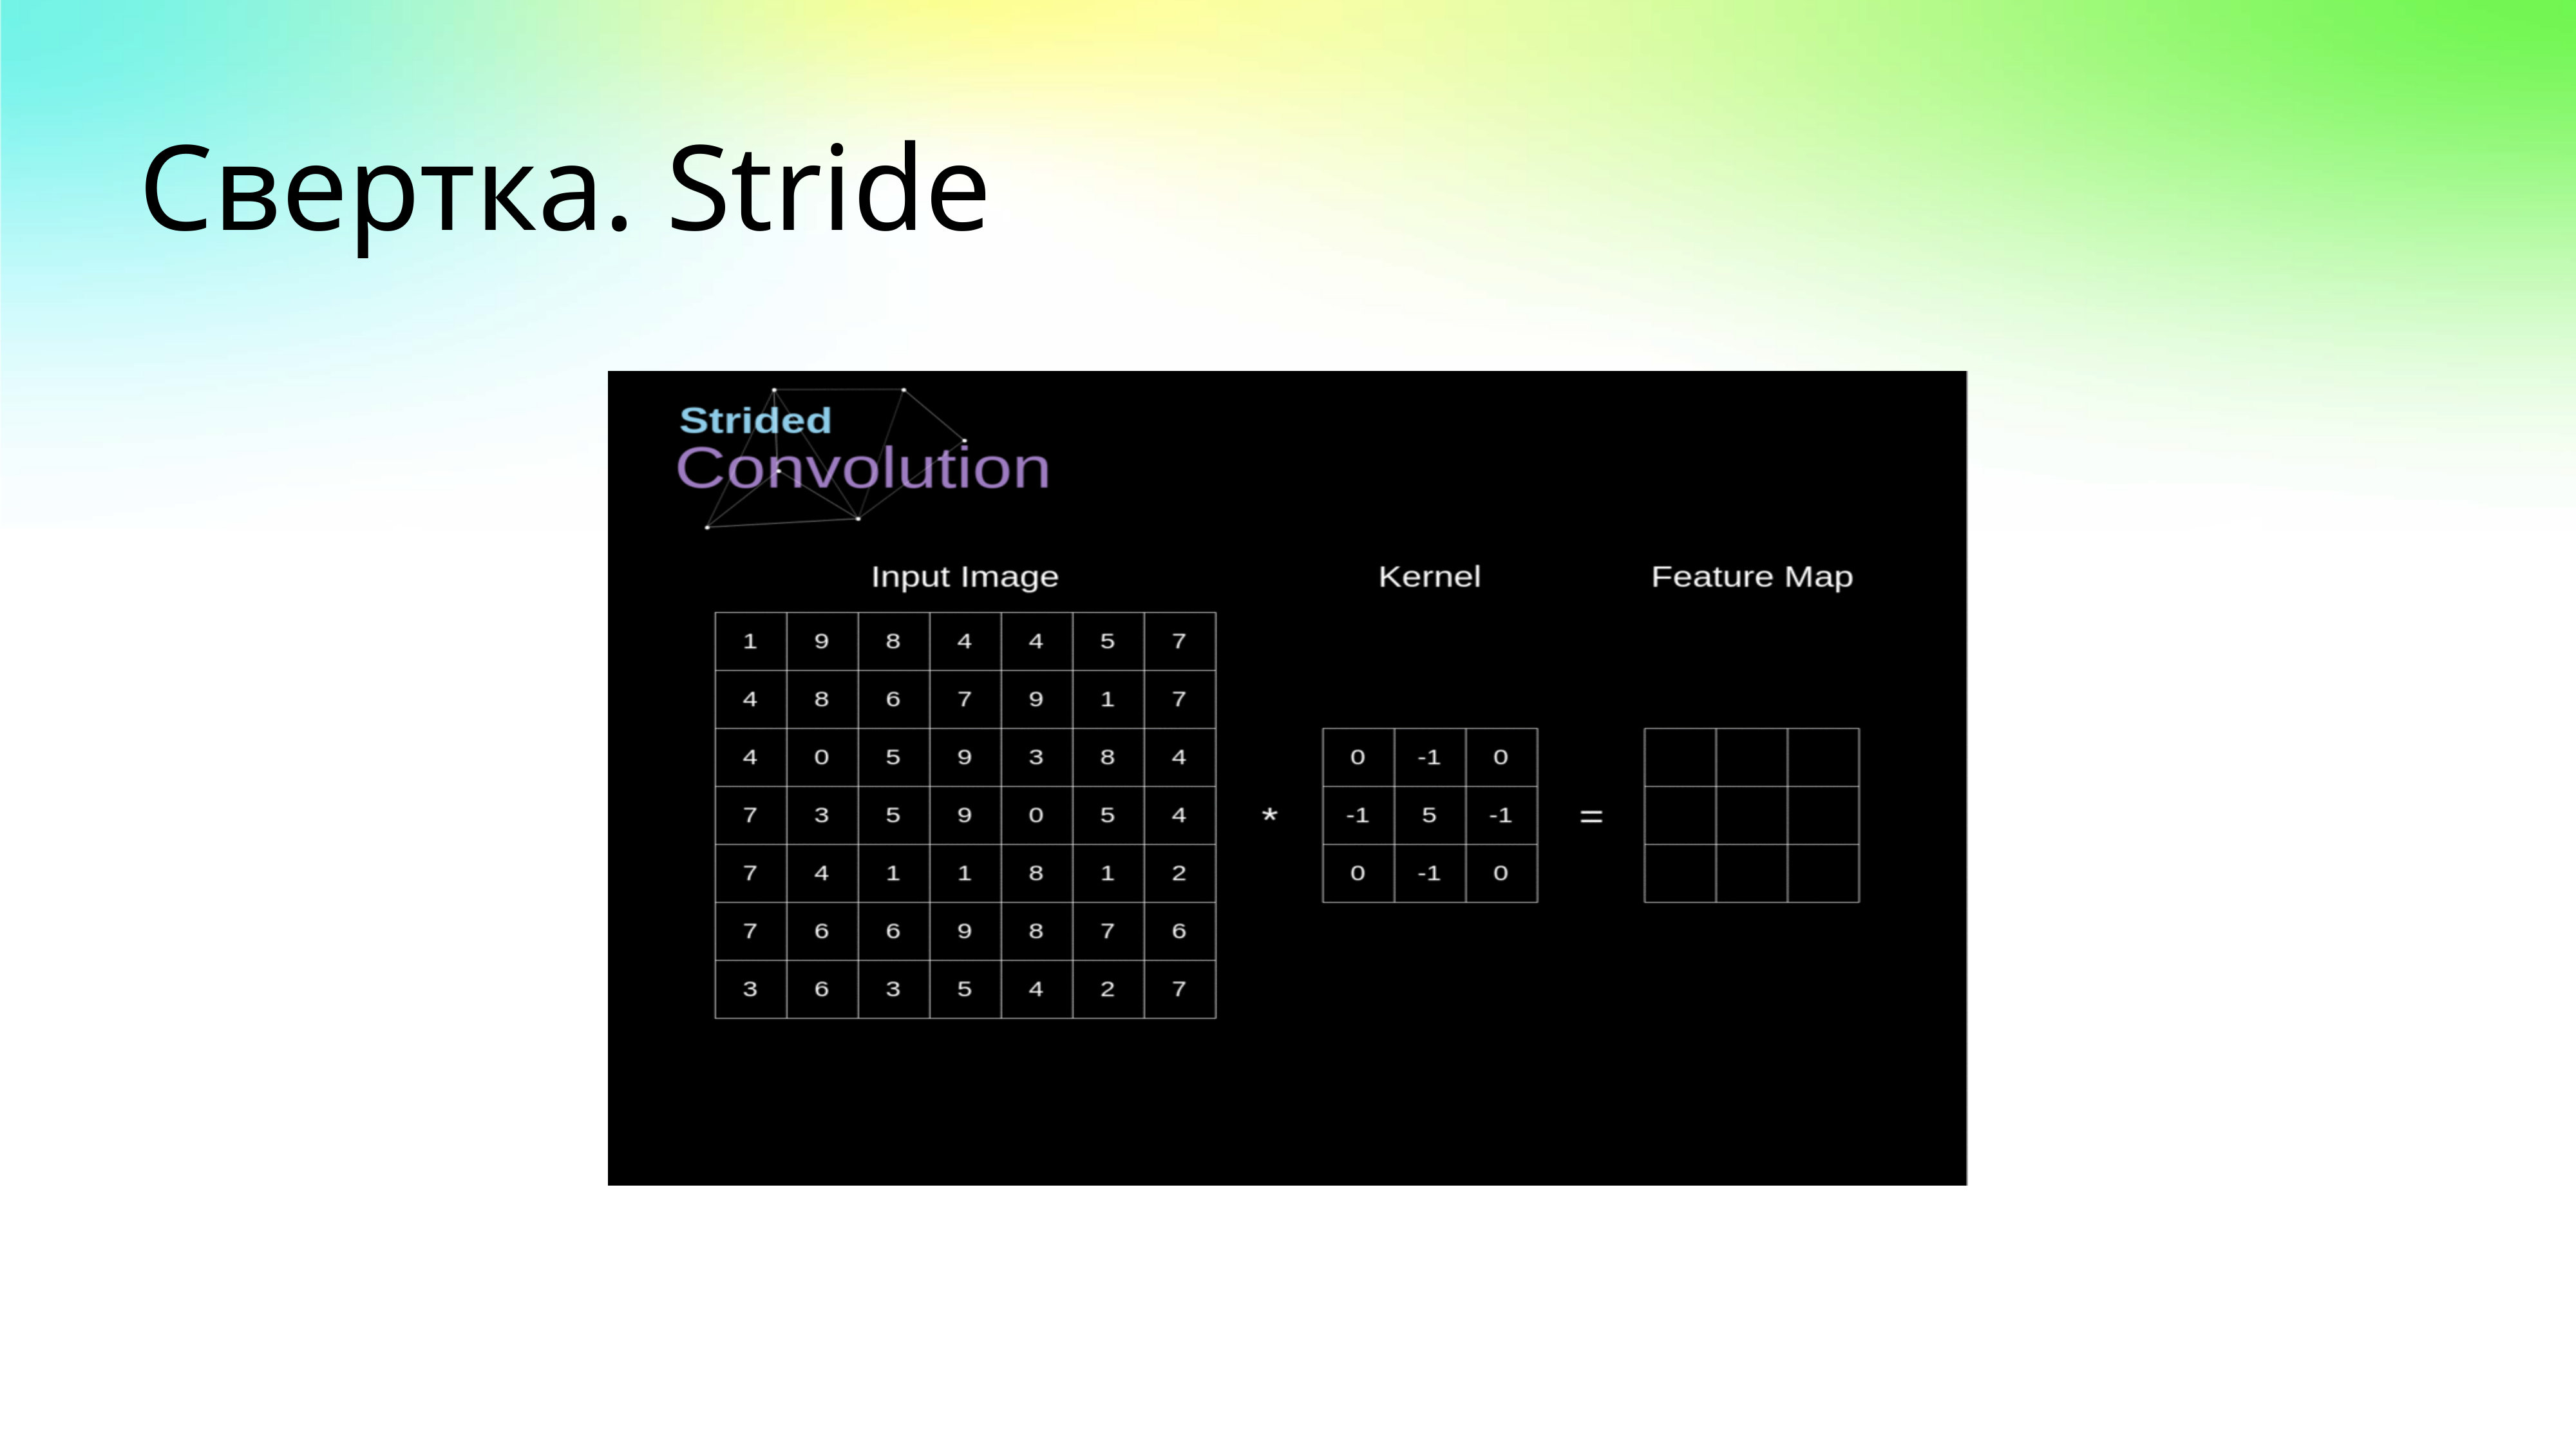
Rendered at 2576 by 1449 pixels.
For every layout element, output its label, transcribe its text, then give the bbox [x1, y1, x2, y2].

title Свертка. Stride [133, 107, 2443, 350]
picture [0, 0, 2576, 1449]
